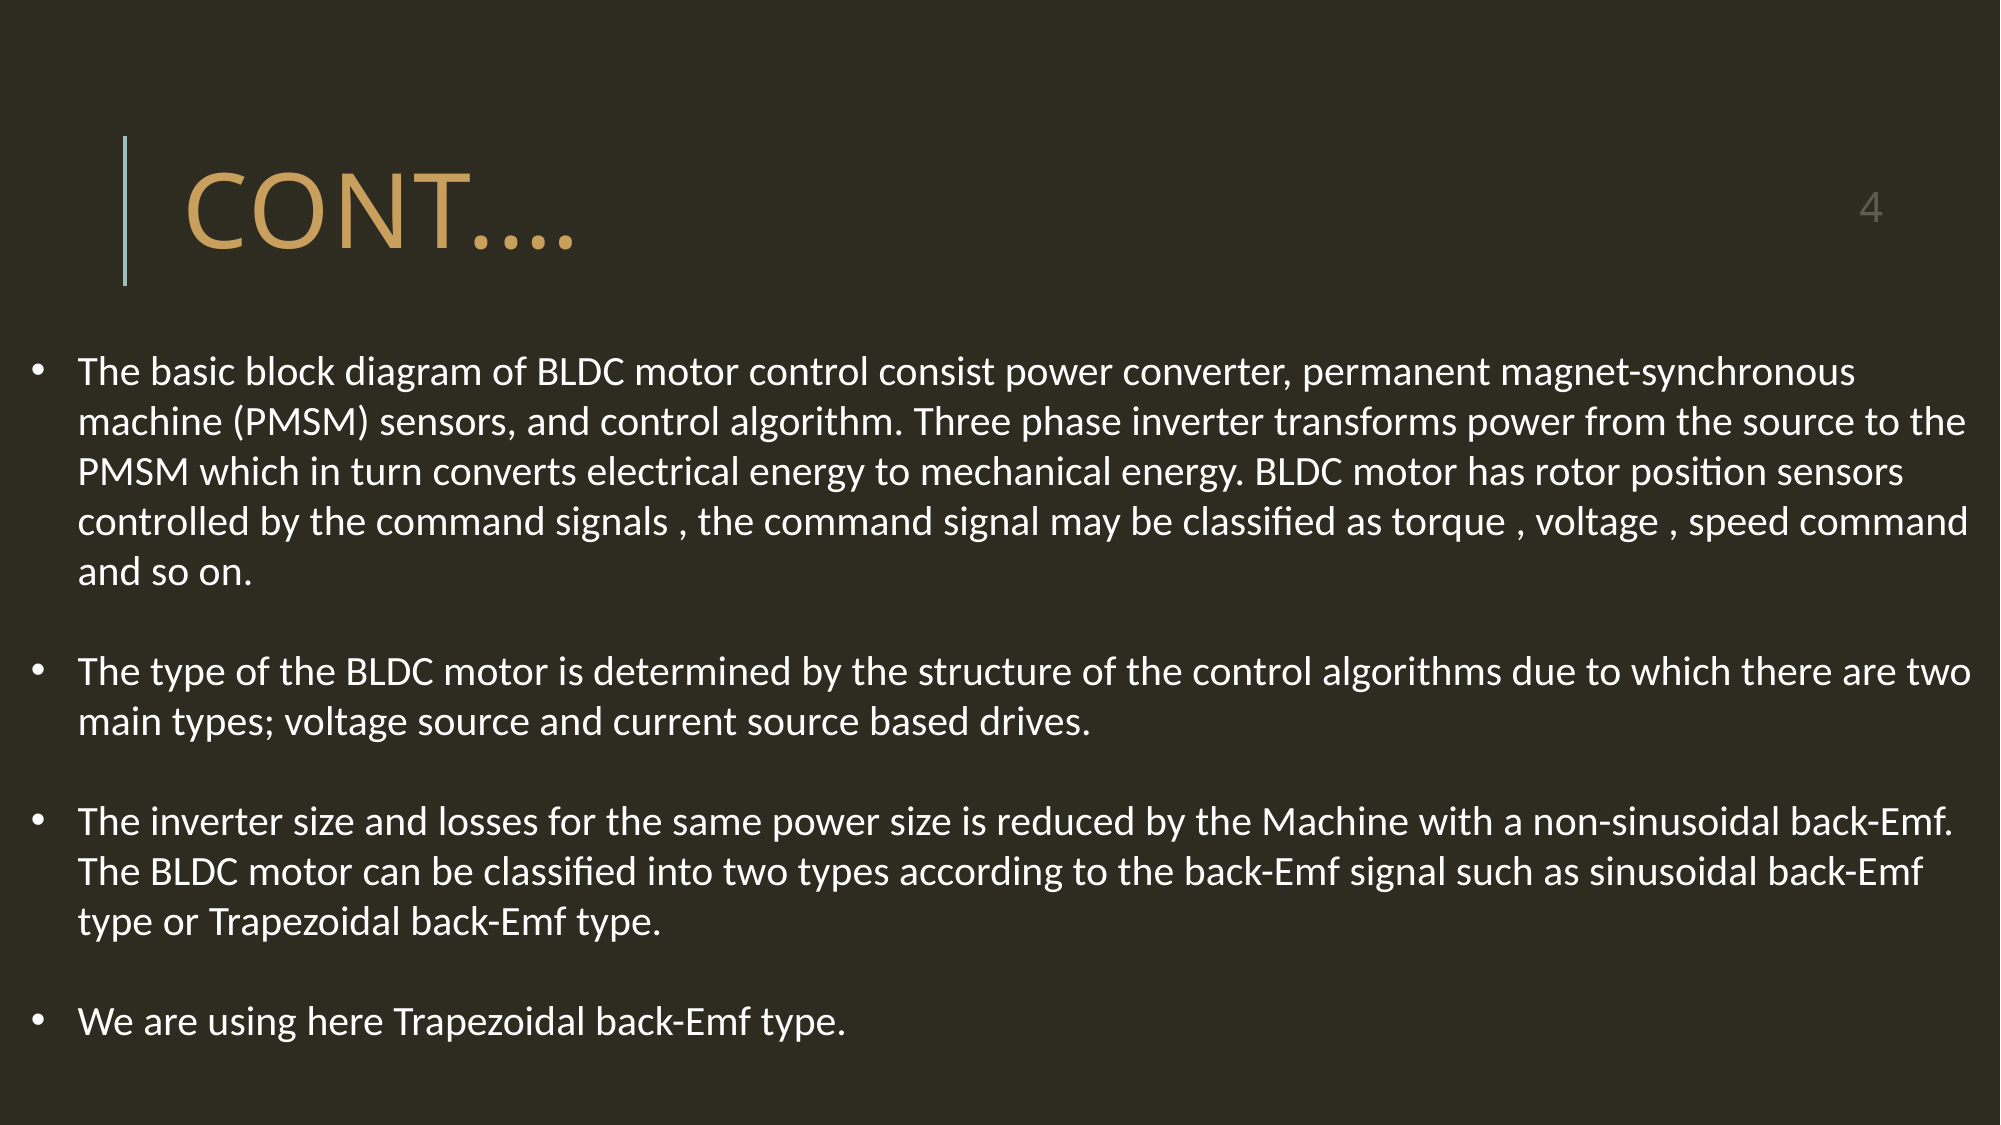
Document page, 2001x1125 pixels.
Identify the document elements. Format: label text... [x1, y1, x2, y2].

text_box 4 [1844, 173, 1889, 239]
text_box The basic block diagram of BLDC motor control consist power converter, permanent magnet-synchronous machine (PMSM) sensors, and control algorithm. Three phase inverter transforms power from the source to the PMSM which in turn converts electrical energy to mechanical energy. BLDC motor has rotor position sensors controlled by the command signals , the command signal may be classified as torque , voltage , speed command and so on. The type of the BLDC motor is determined by the structure of the control algorithms due to which there are two main types; voltage source and current source based drives. The inverter size and losses for the same power size is reduced by the Machine with a non-sinusoidal back-Emf. The BLDC motor can be classified into two types according to the back-Emf signal such as sinusoidal back-Emf type or Trapezoidal back-Emf type. We are using here Trapezoidal back-Emf type. [16, 336, 1990, 1052]
title Cont.… [168, 96, 1763, 336]
